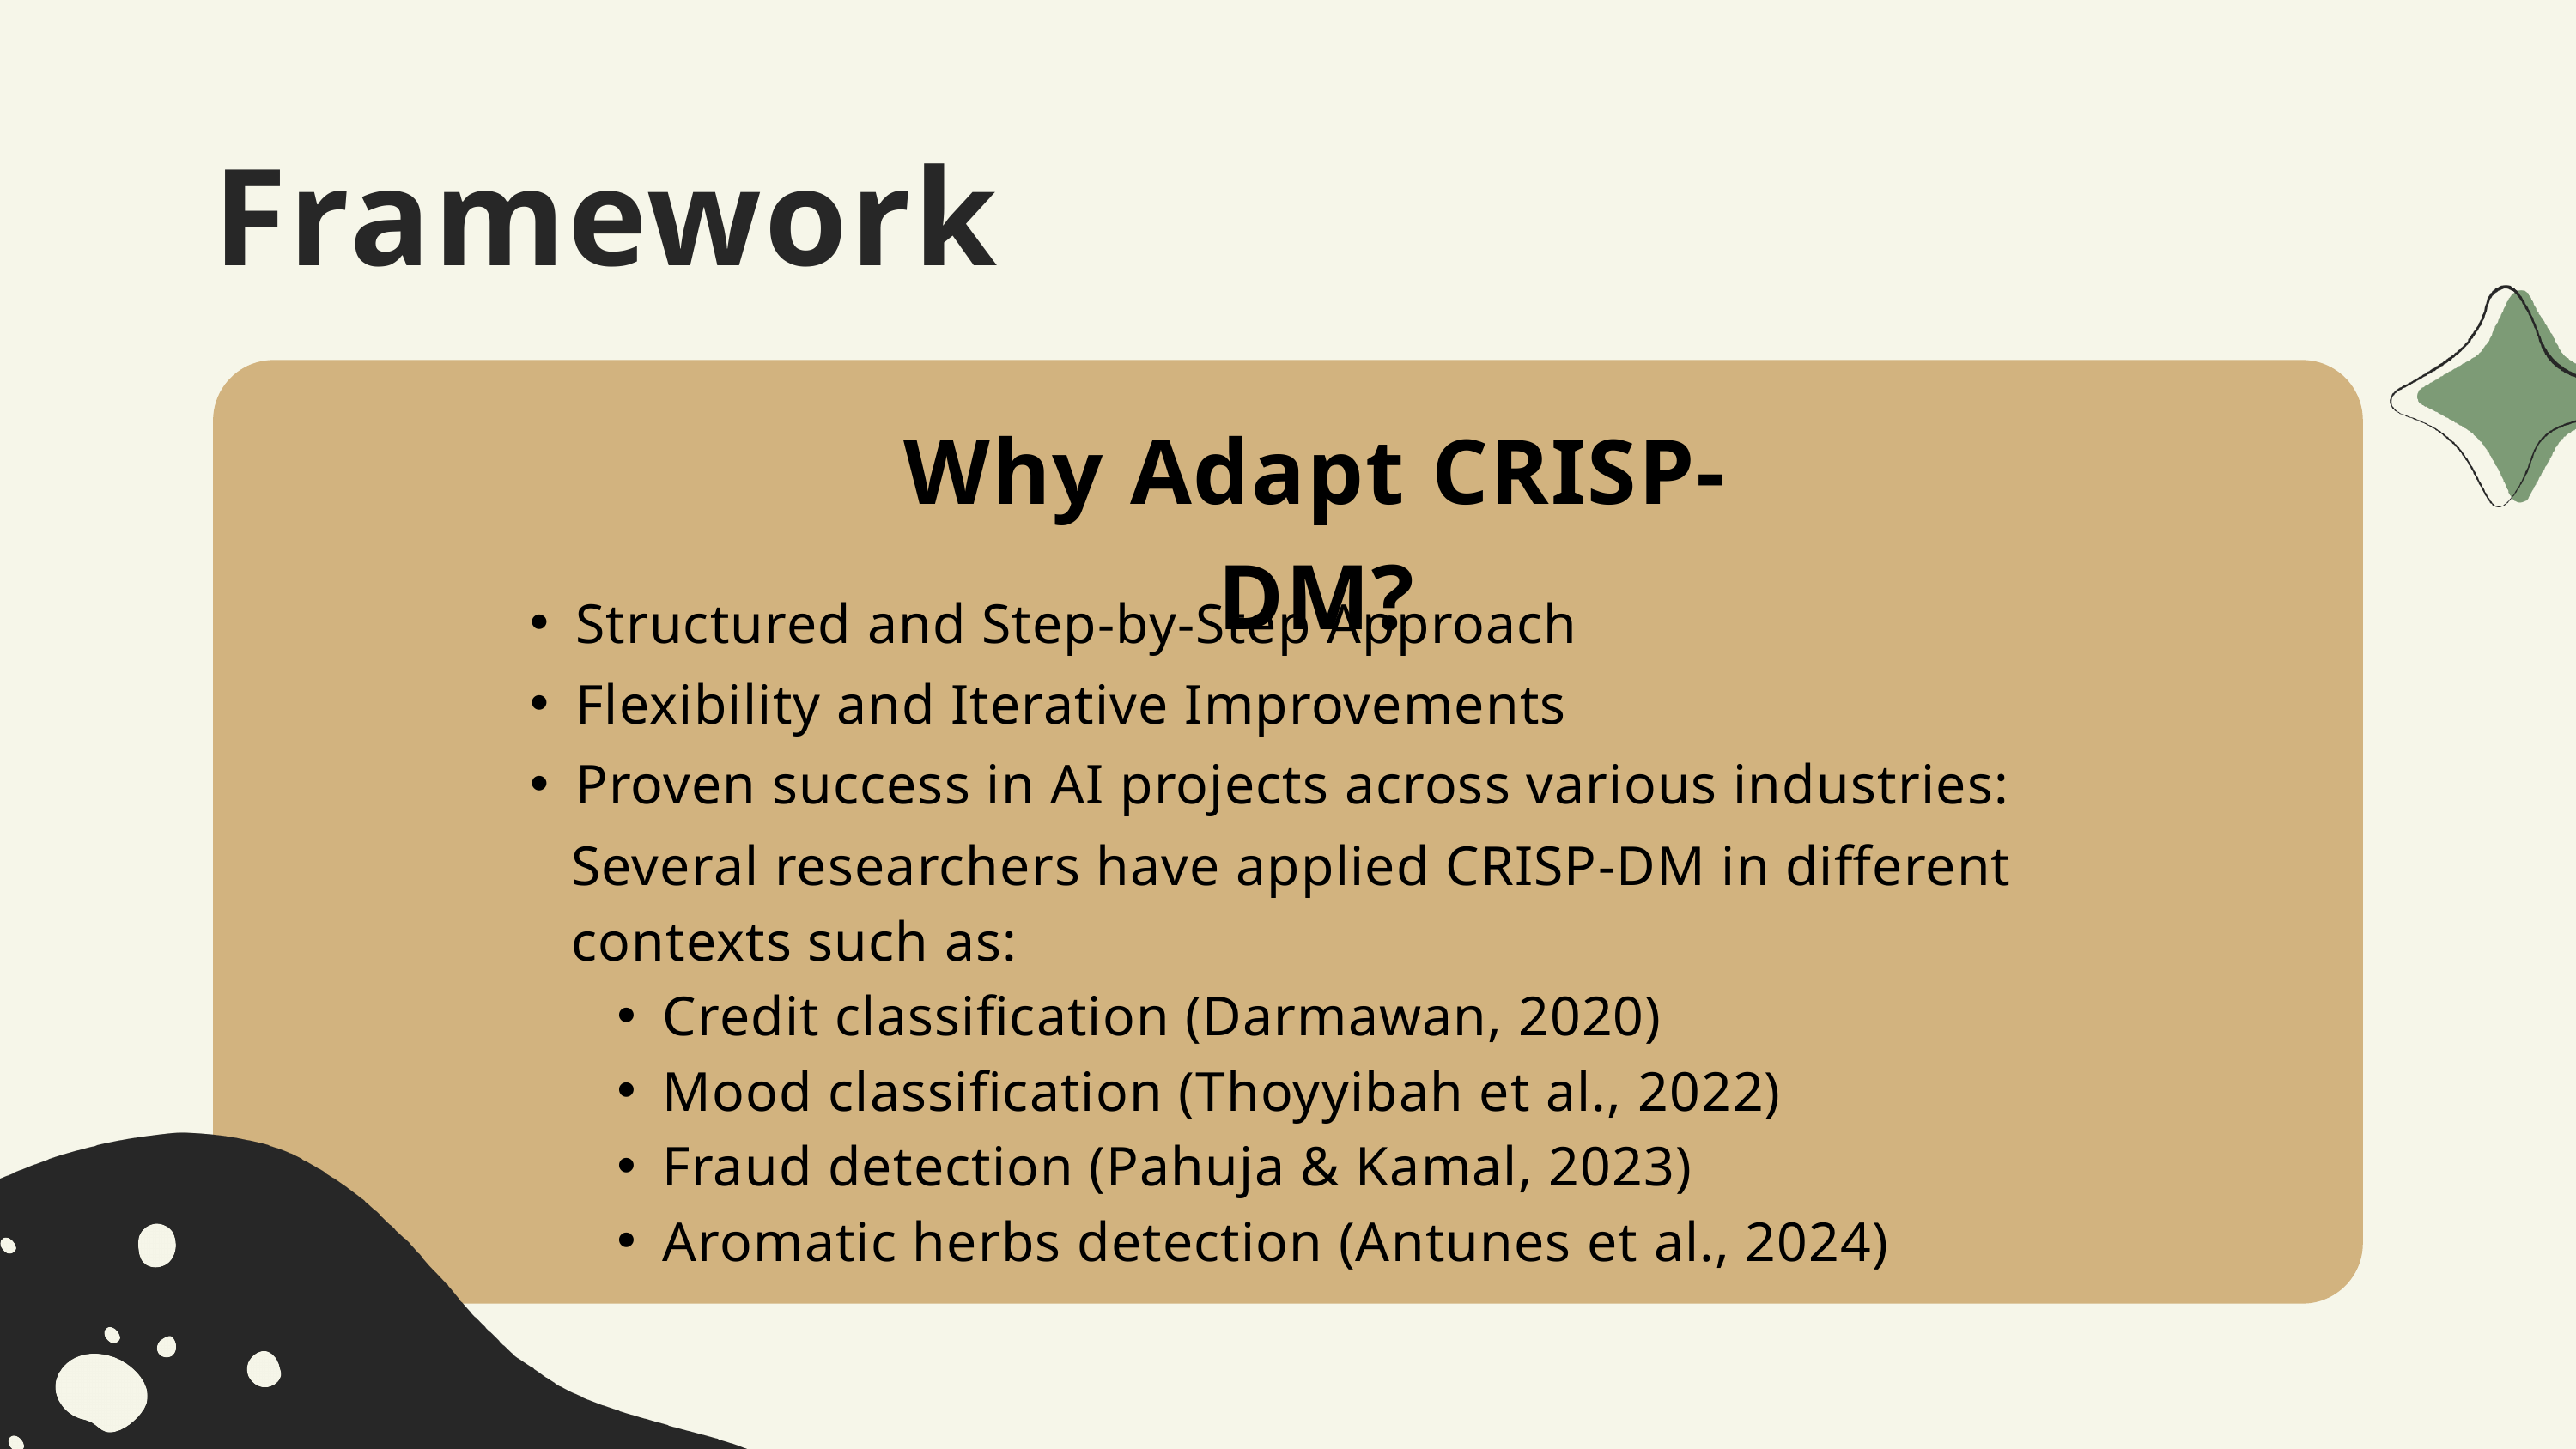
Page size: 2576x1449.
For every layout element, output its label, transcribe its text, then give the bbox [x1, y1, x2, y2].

text_box [2389, 282, 2576, 512]
text_box [283, 1313, 944, 1449]
text_box [0, 1131, 206, 1223]
text_box Framework [213, 182, 2440, 293]
text_box [0, 1223, 283, 1449]
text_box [212, 360, 2363, 1304]
